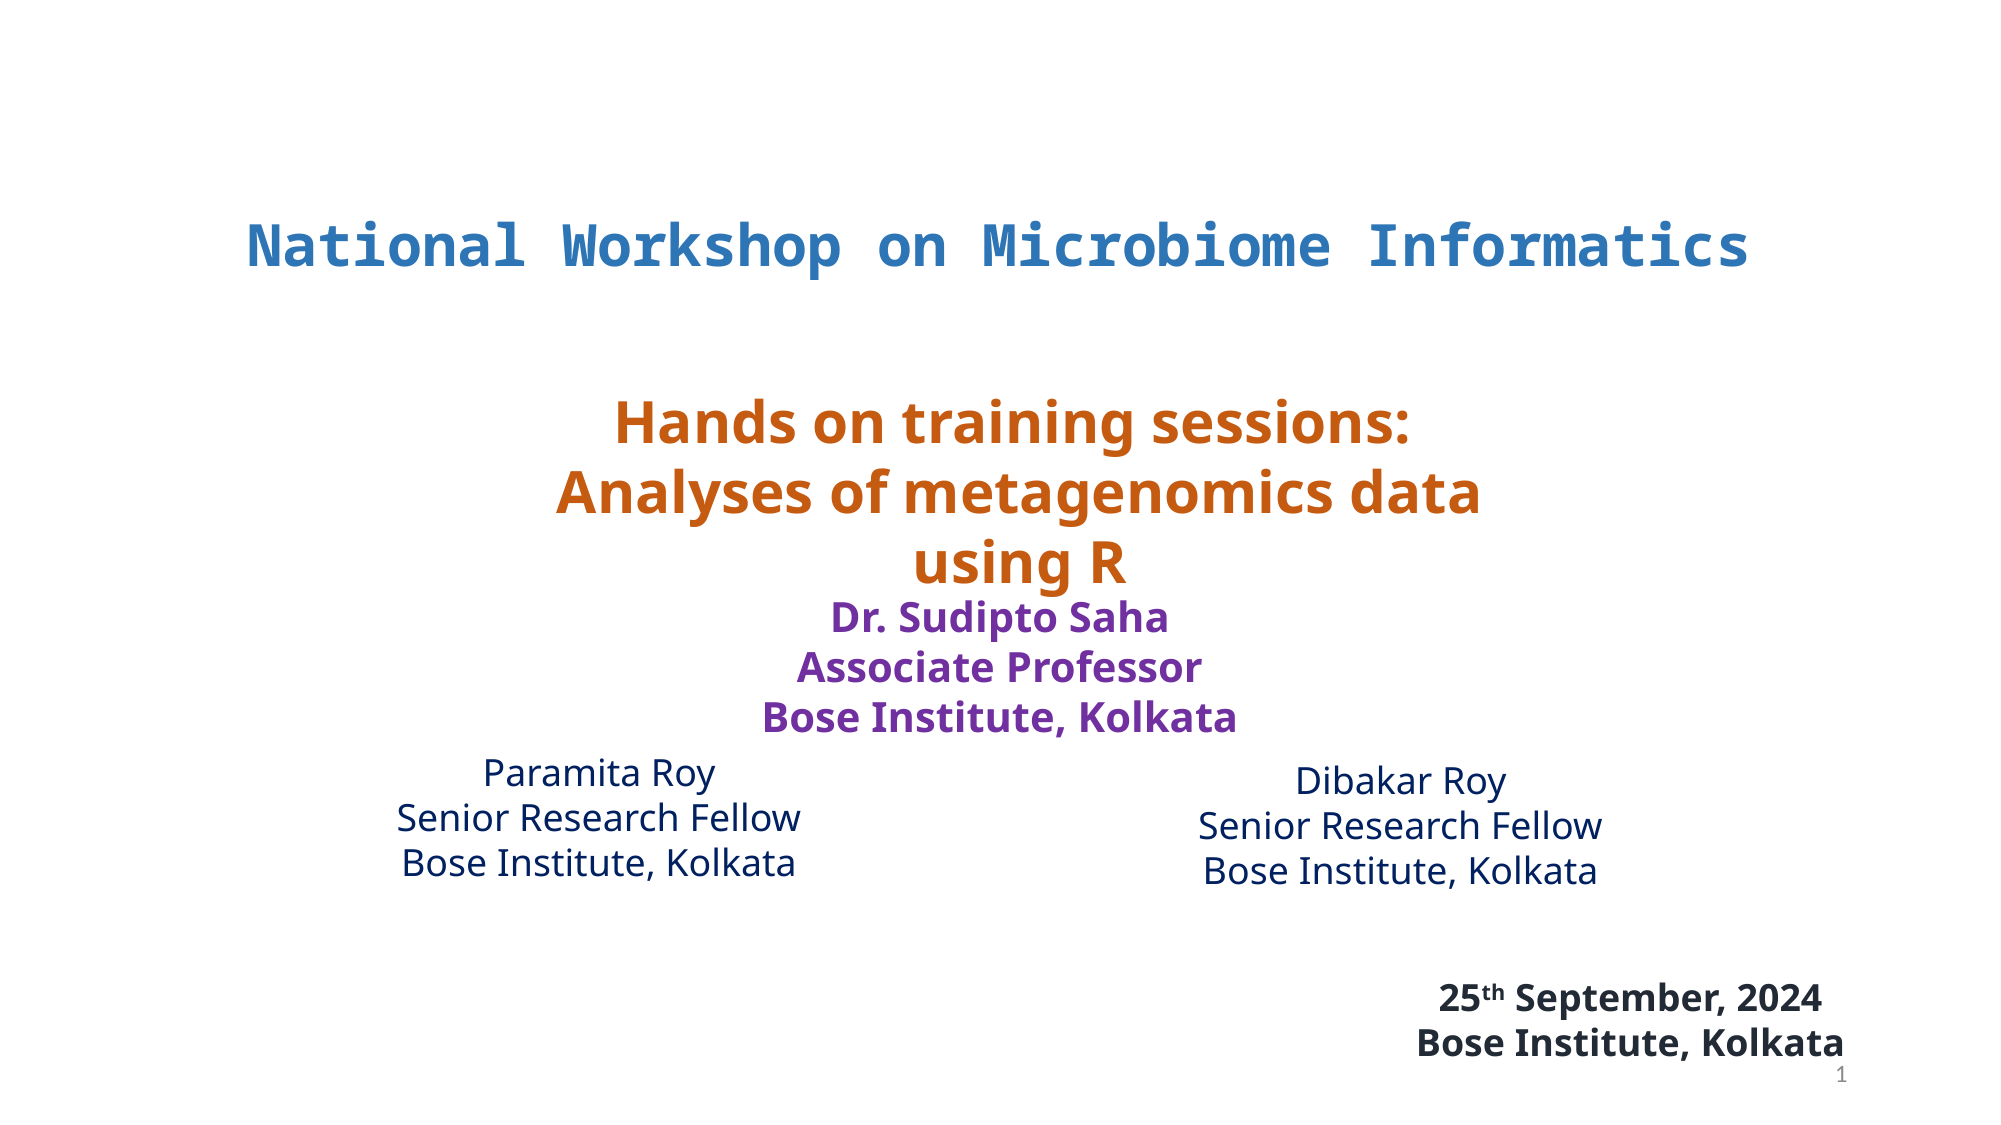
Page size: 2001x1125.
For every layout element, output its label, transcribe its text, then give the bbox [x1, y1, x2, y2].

text_box National Workshop on Microbiome Informatics [232, 200, 1768, 286]
slide_number 1 [1412, 1042, 1863, 1103]
text_box Hands on training sessions: Analyses of metagenomics data using R [481, 377, 1559, 603]
text_box 25th September, 2024 Bose Institute, Kolkata [1389, 966, 1872, 1072]
text_box Dr. Sudipto Saha Associate Professor Bose Institute, Kolkata [678, 583, 1321, 748]
text_box Dibakar Roy Senior Research Fellow Bose Institute, Kolkata [1079, 749, 1722, 900]
text_box Paramita Roy Senior Research Fellow Bose Institute, Kolkata [278, 741, 921, 892]
